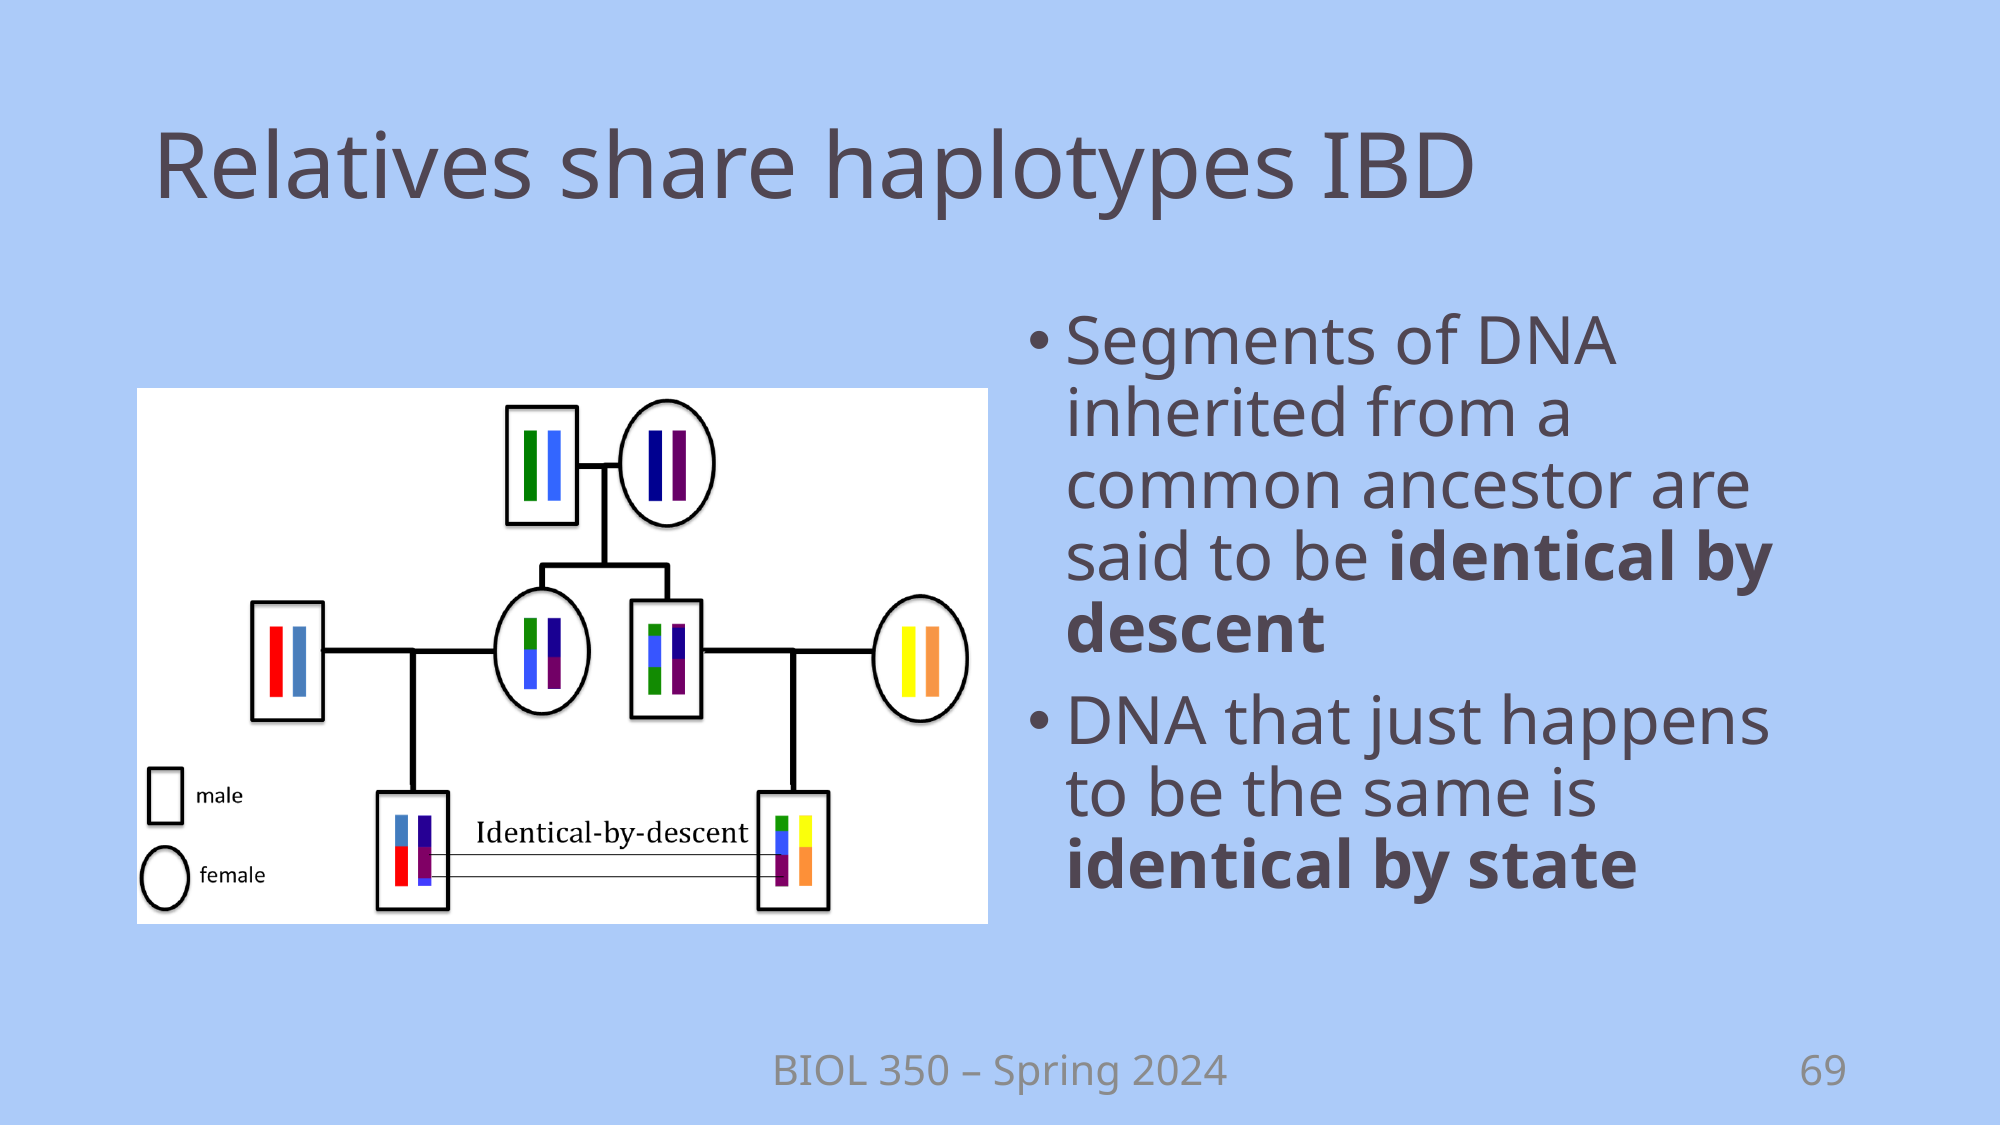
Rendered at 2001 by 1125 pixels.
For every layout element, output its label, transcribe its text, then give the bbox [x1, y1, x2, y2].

title Relatives share haplotypes IBD [137, 59, 1863, 278]
list Segments of DNA inherited from a common ancestor are said to be identical by descent DNA that just happens to be the same is identical by state [1012, 299, 1863, 1014]
footer BIOL 350 – Spring 2024 [662, 1042, 1338, 1103]
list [137, 388, 988, 925]
slide_number 69 [1412, 1042, 1863, 1103]
